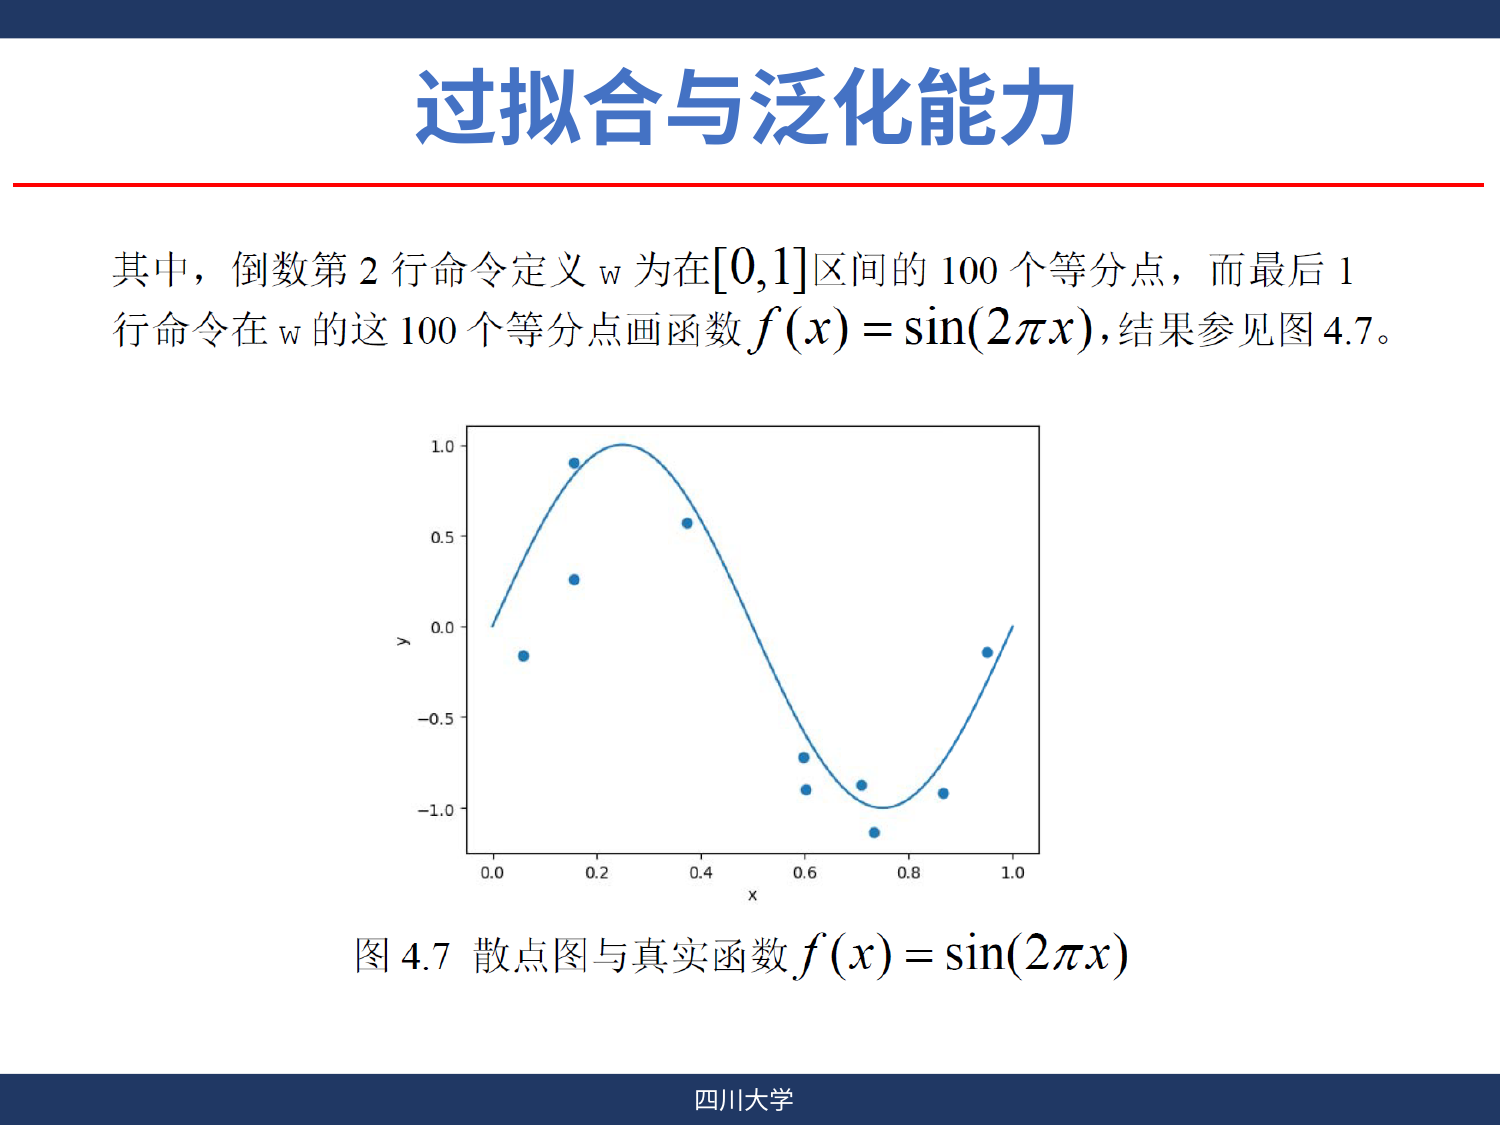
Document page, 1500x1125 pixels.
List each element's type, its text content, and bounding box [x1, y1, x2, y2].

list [101, 237, 1395, 992]
title 过拟合与泛化能力 [101, 60, 1395, 163]
